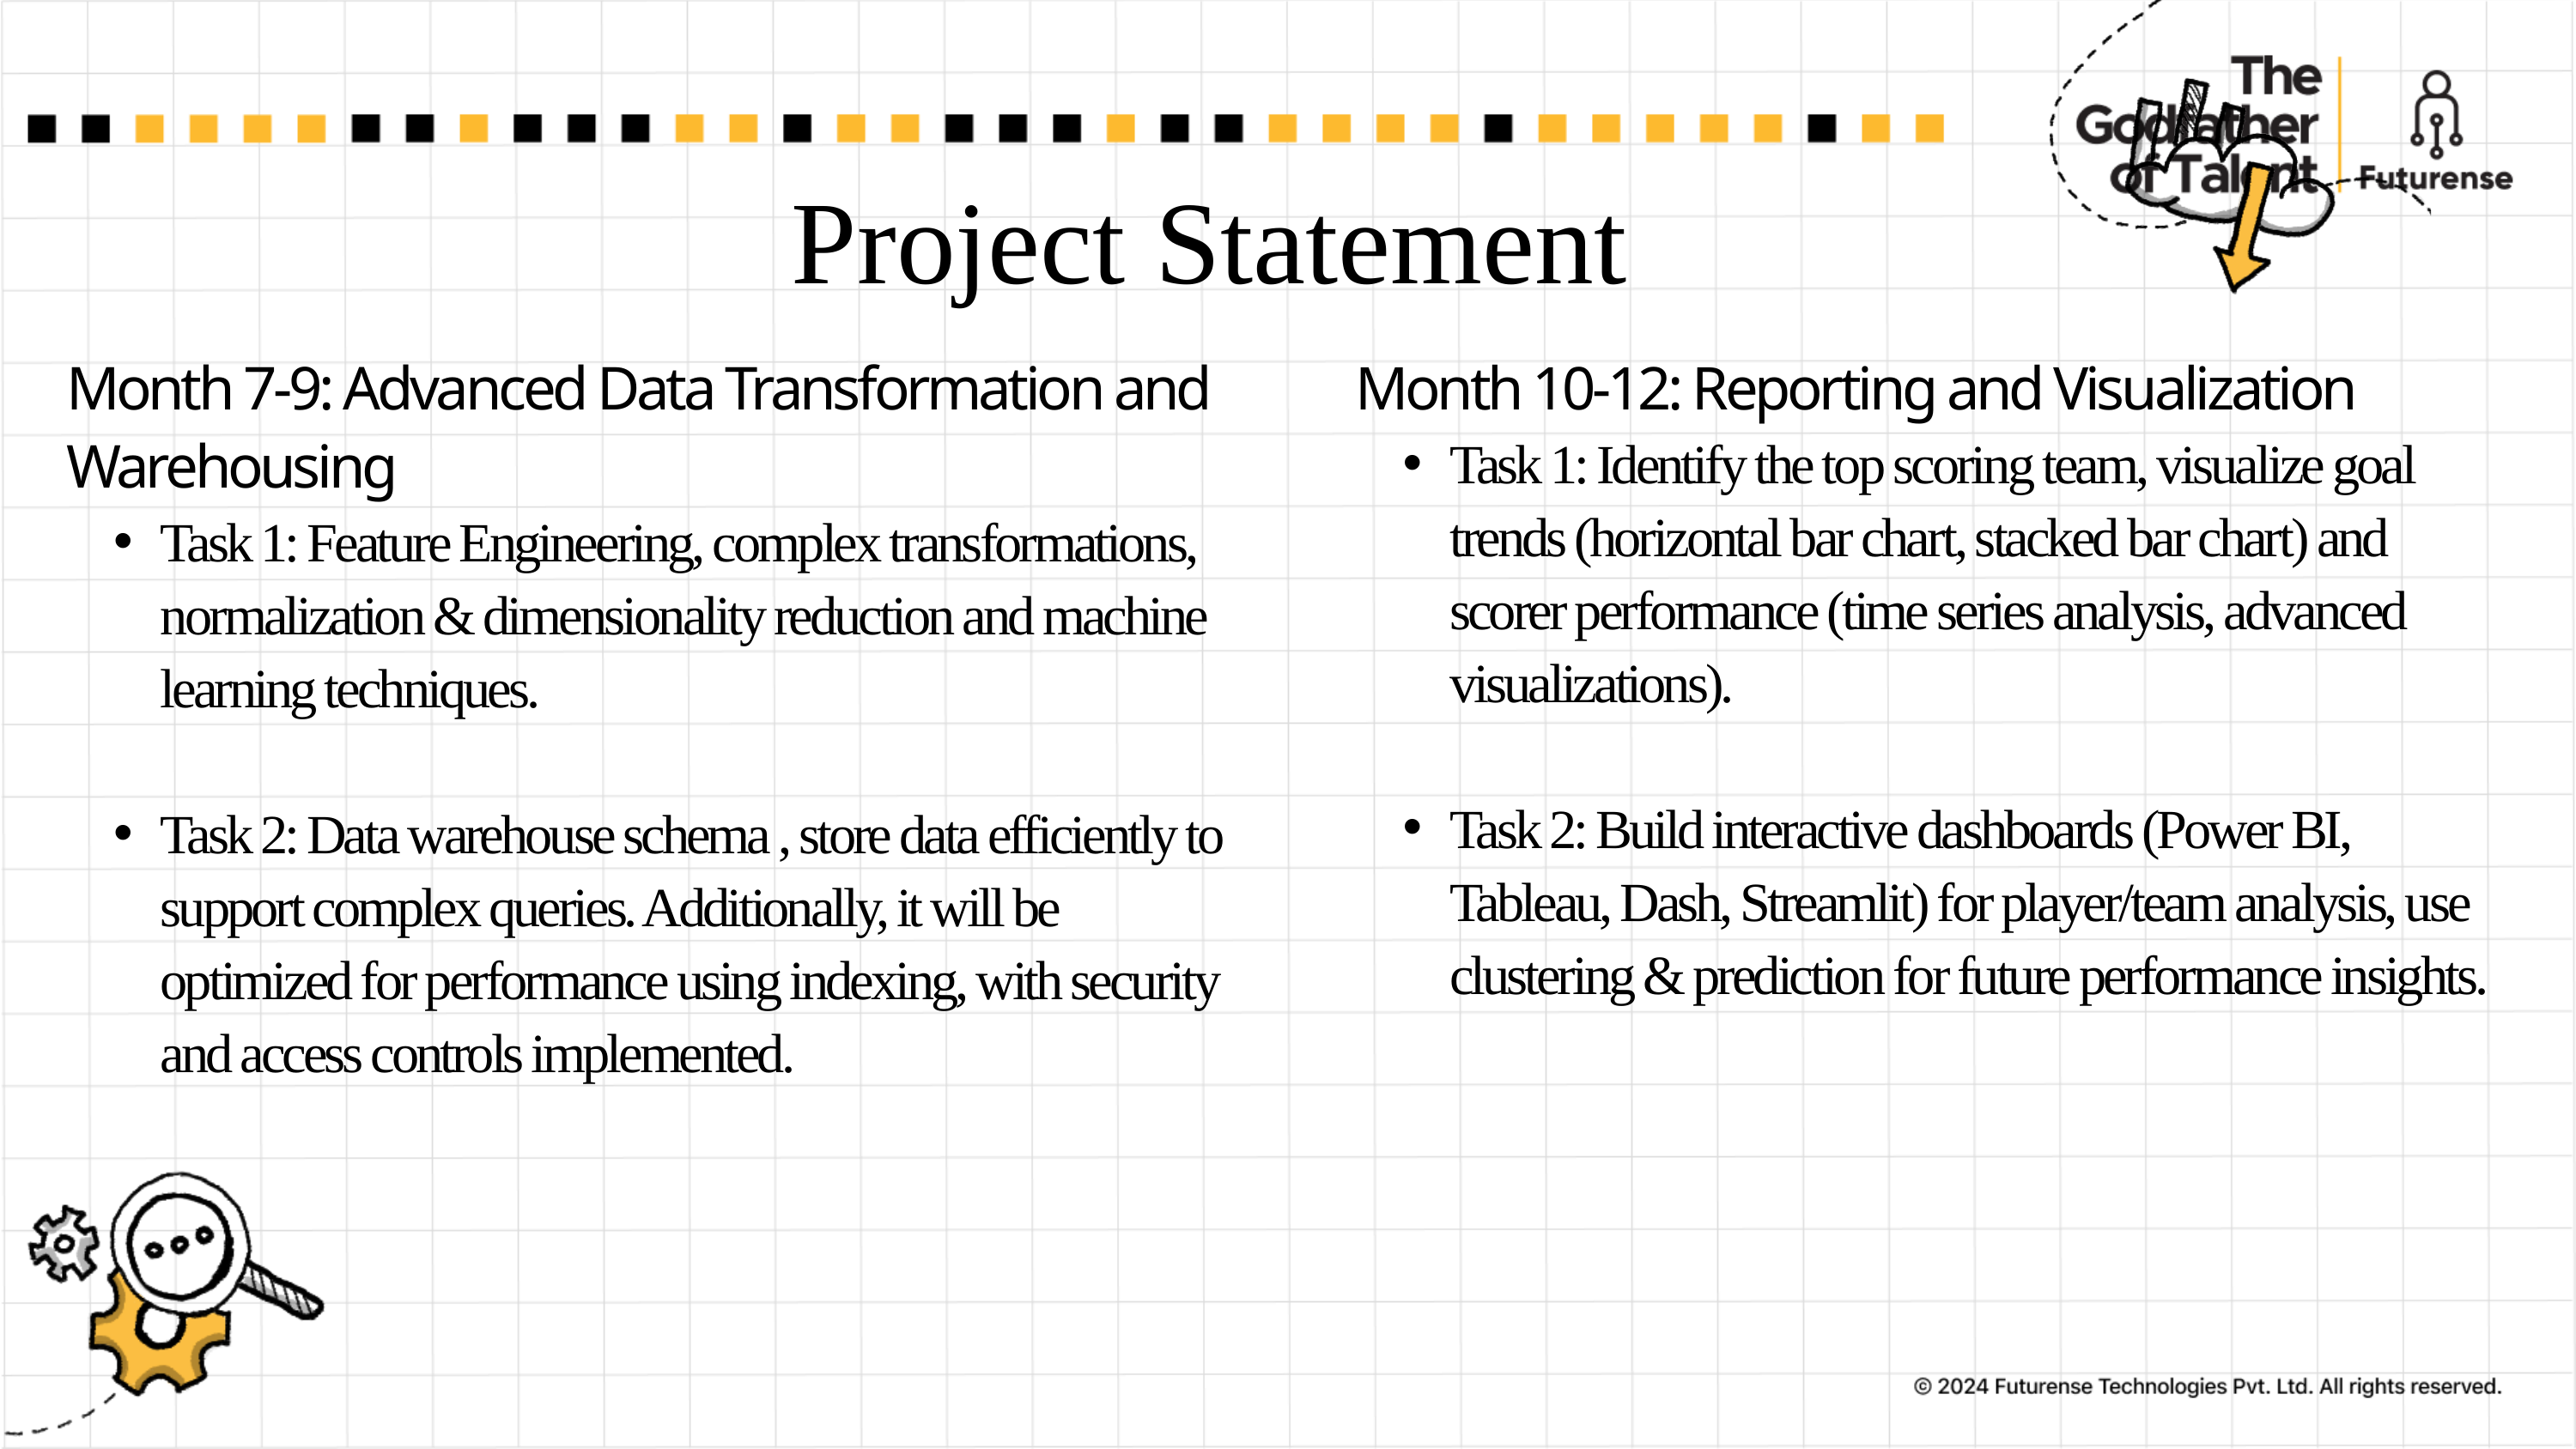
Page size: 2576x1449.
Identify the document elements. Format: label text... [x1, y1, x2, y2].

text_box [0, 0, 2576, 1449]
text_box Project Statement [428, 179, 1992, 307]
text_box [0, 1170, 325, 1437]
text_box [2049, 0, 2432, 294]
text_box Month 7-9: Advanced Data Transformation and Warehousing Task 1: Feature Engineering, complex transformations, normalization & dimensionality reduction and machine learning techniques. Task 2: Data warehouse schema , store data efficiently to support complex queries. Additionally, it will be optimized for performance using indexing, with security and access controls implemented. [66, 343, 1255, 1084]
text_box Month 10-12: Reporting and Visualization Task 1: Identify the top scoring team, visualize goal trends (horizontal bar chart, stacked bar chart) and scorer performance (time series analysis, advanced visualizations). Task 2: Build interactive dashboards (Power BI, Tableau, Dash, Streamlit) for player/team analysis, use clustering & prediction for future performance insights. [1355, 343, 2500, 1006]
